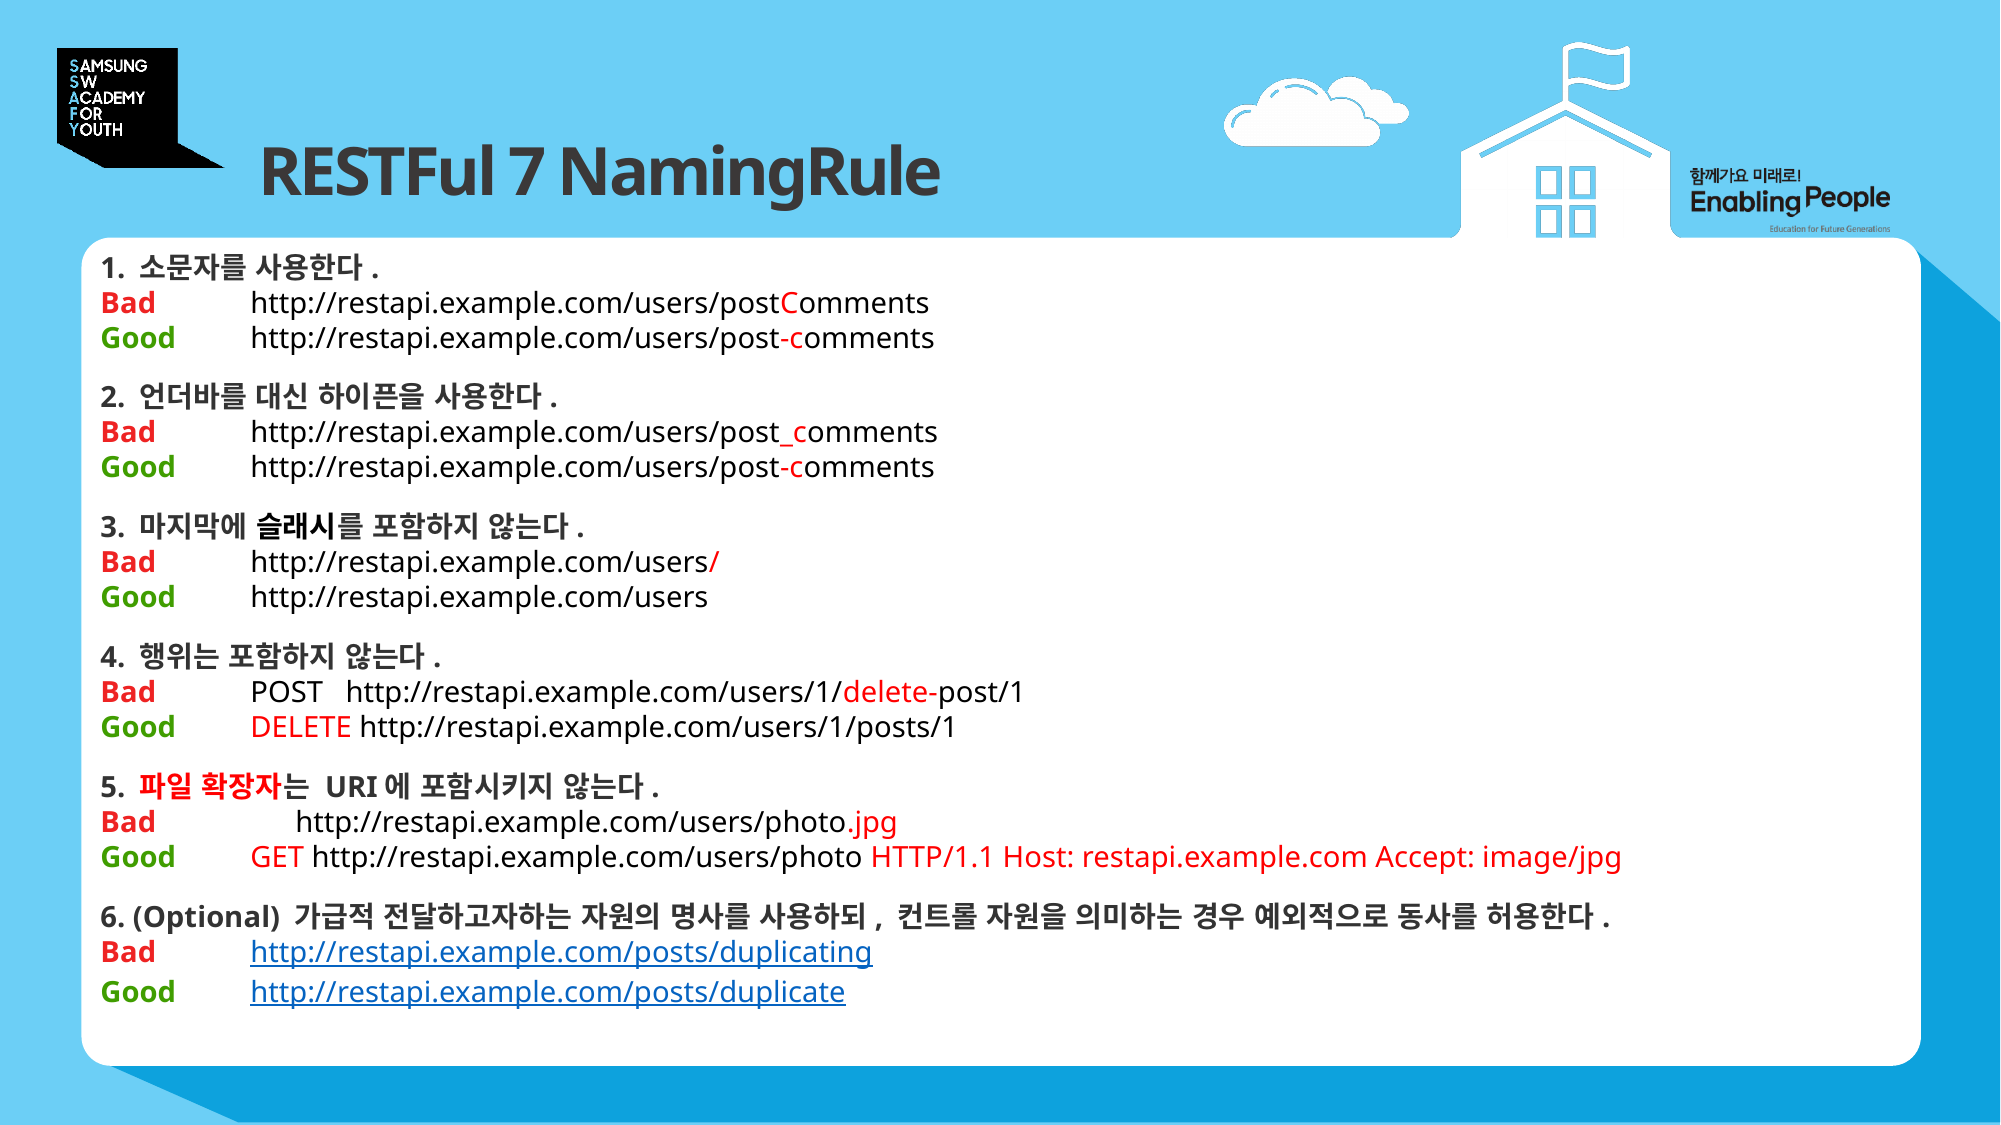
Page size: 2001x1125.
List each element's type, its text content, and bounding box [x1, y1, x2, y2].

picture [57, 48, 225, 168]
title RESTFul 7 NamingRule [244, 130, 1450, 215]
text_box 1. 소문자를 사용한다. Bad http://restapi.example.com/users/postComments Good http://restapi.example.com/users/post-comments 2. 언더바를 대신 하이픈을 사용한다. Bad http://restapi.example.com/users/post_comments Good http://restapi.example.com/users/post-comments 3. 마지막에 슬래시를 포함하지 않는다. Bad http://restapi.example.com/users/ Good http://restapi.example.com/users 4. 행위는 포함하지 않는다. Bad POST http://restapi.example.com/users/1/delete-post/1 Good DELETE http://restapi.example.com/users/1/posts/1 5. 파일 확장자는 URI에 포함시키지 않는다. Bad http://restapi.example.com/users/photo.jpg Good GET http://restapi.example.com/users/photo HTTP/1.1 Host: restapi.example.com Accept: image/jpg 6. (Optional) 가급적 전달하고자하는 자원의 명사를 사용하되, 컨트롤 자원을 의미하는 경우 예외적으로 동사를 허용한다. Bad http://restapi.example.com/posts/duplicating Good http://restapi.example.com/posts/duplicate [85, 241, 1842, 1021]
picture [1690, 168, 1890, 232]
picture [1450, 42, 1681, 238]
picture [1217, 72, 1416, 130]
